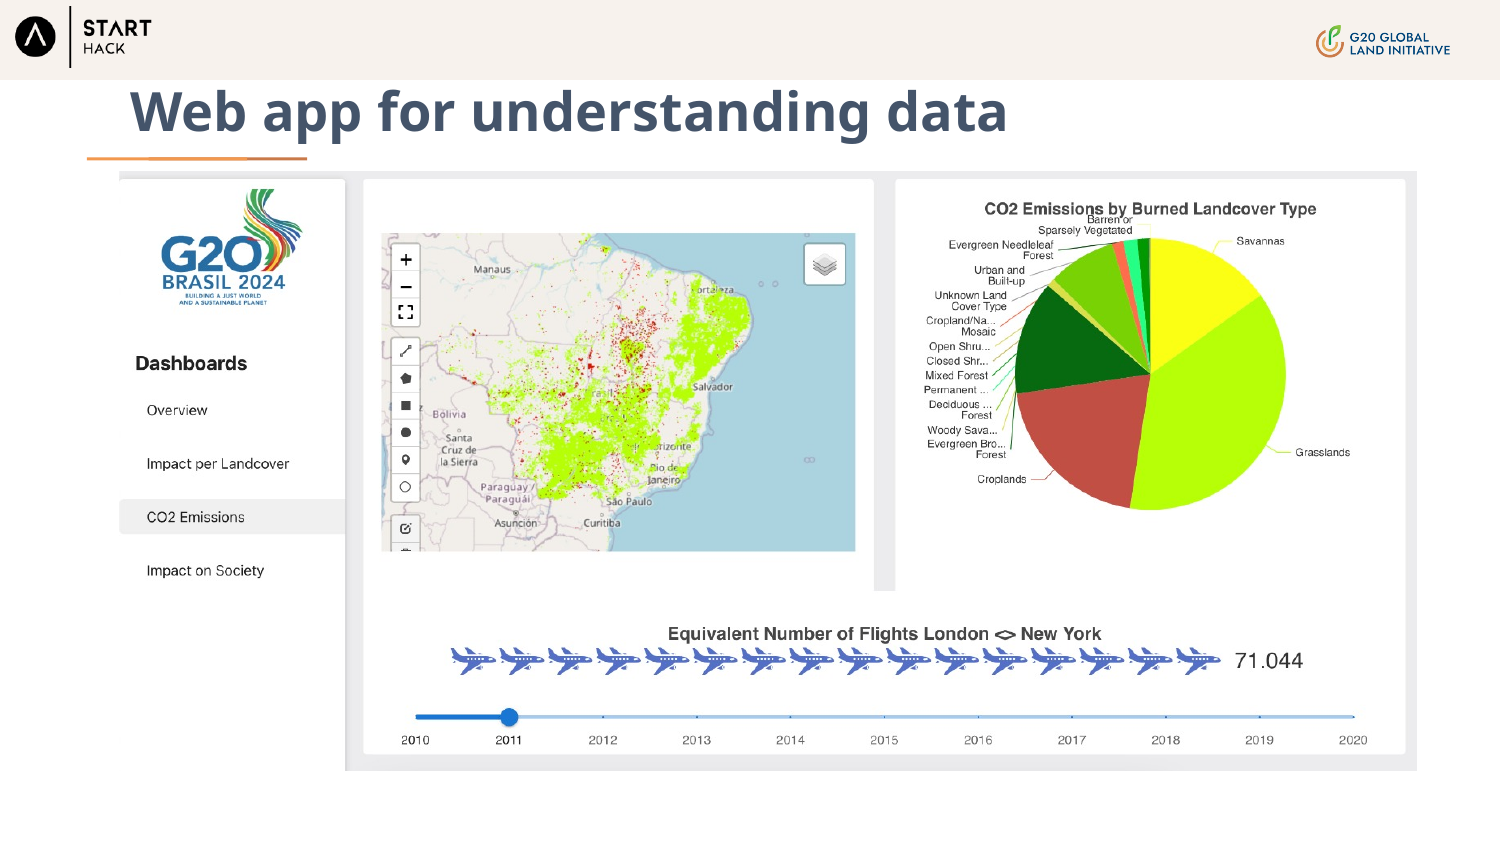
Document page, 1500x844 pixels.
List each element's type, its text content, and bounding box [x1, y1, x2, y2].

picture [1315, 24, 1452, 59]
picture [13, 0, 157, 94]
title Web app for understanding data [119, 73, 1381, 162]
picture [119, 171, 1417, 771]
